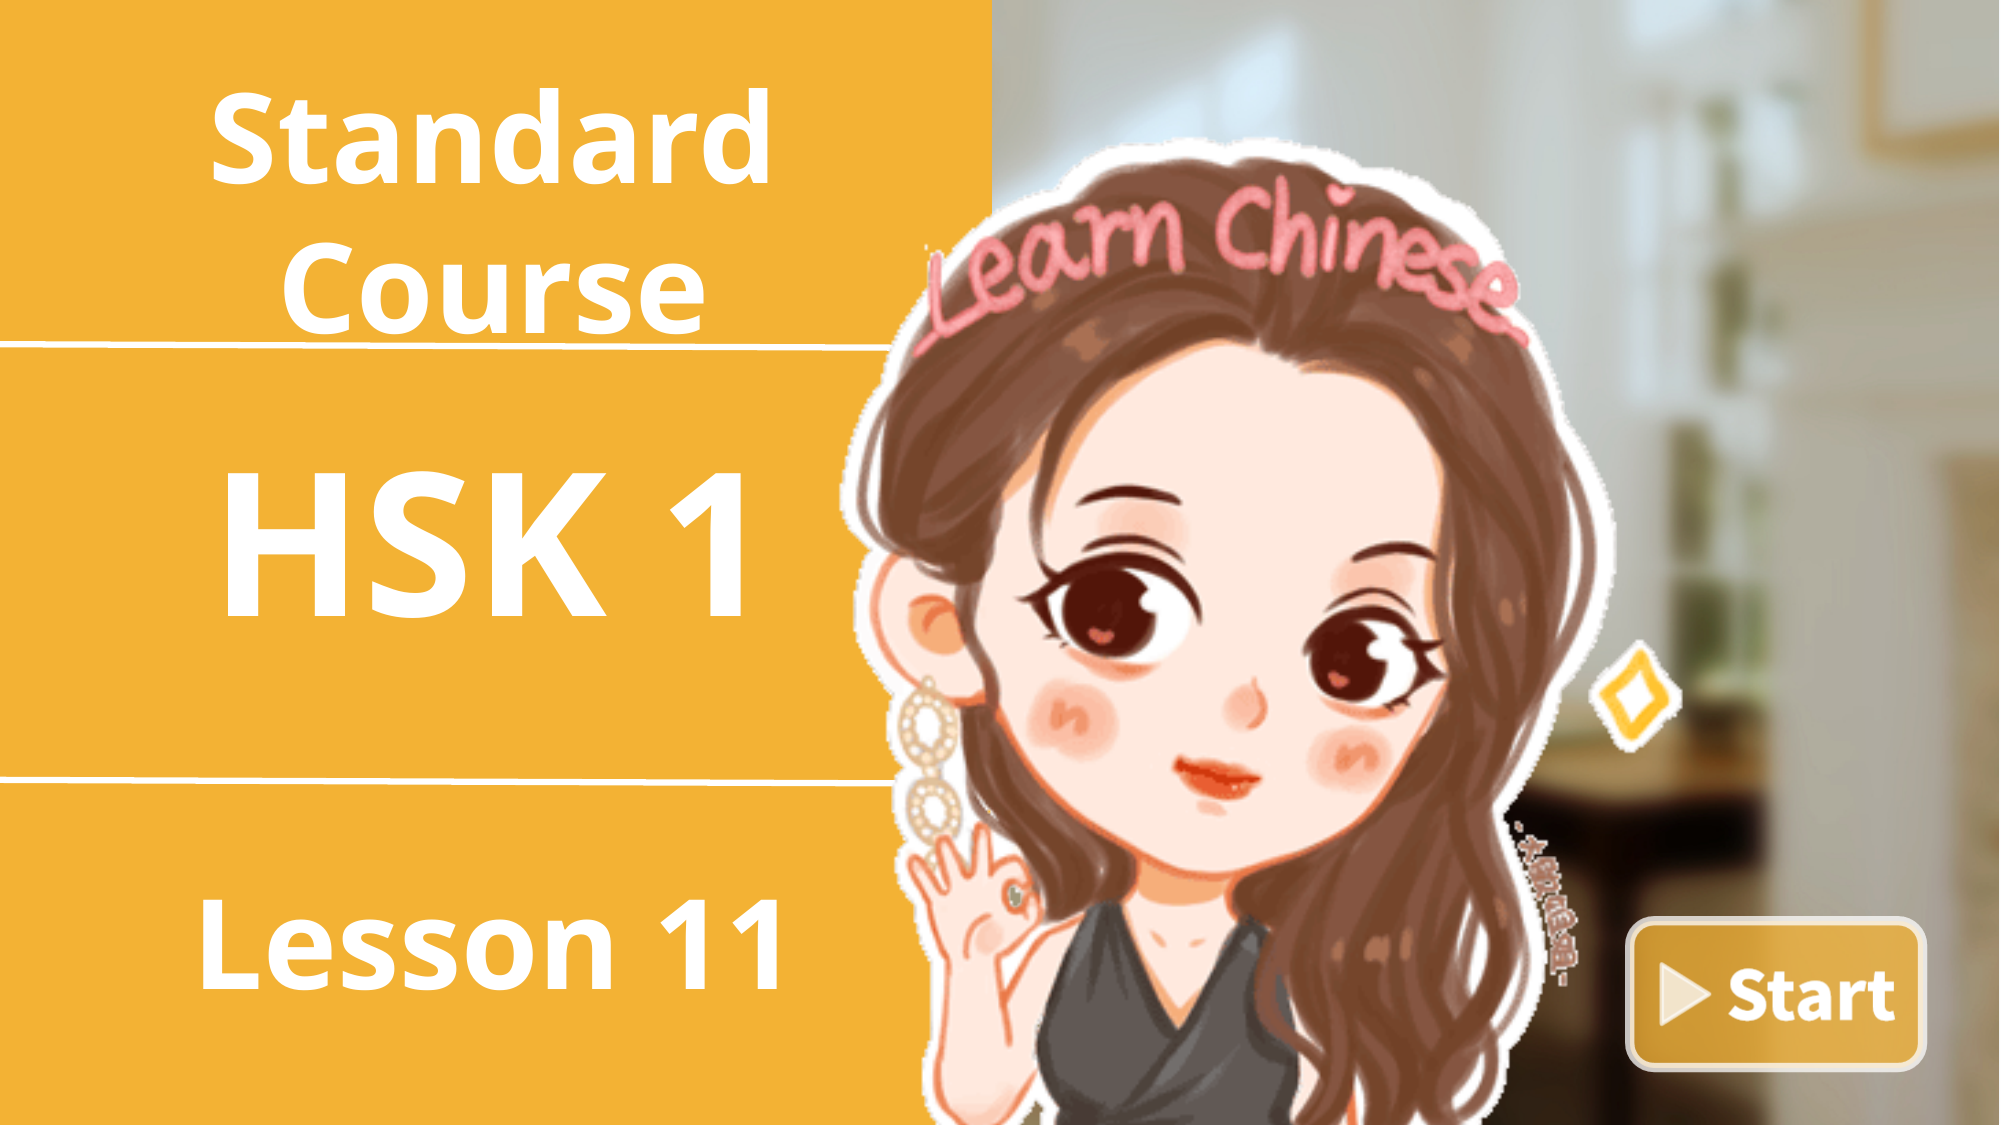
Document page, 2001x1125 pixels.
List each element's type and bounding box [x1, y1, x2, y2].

text_box [0, 0, 1999, 1125]
picture [1625, 916, 1928, 1073]
